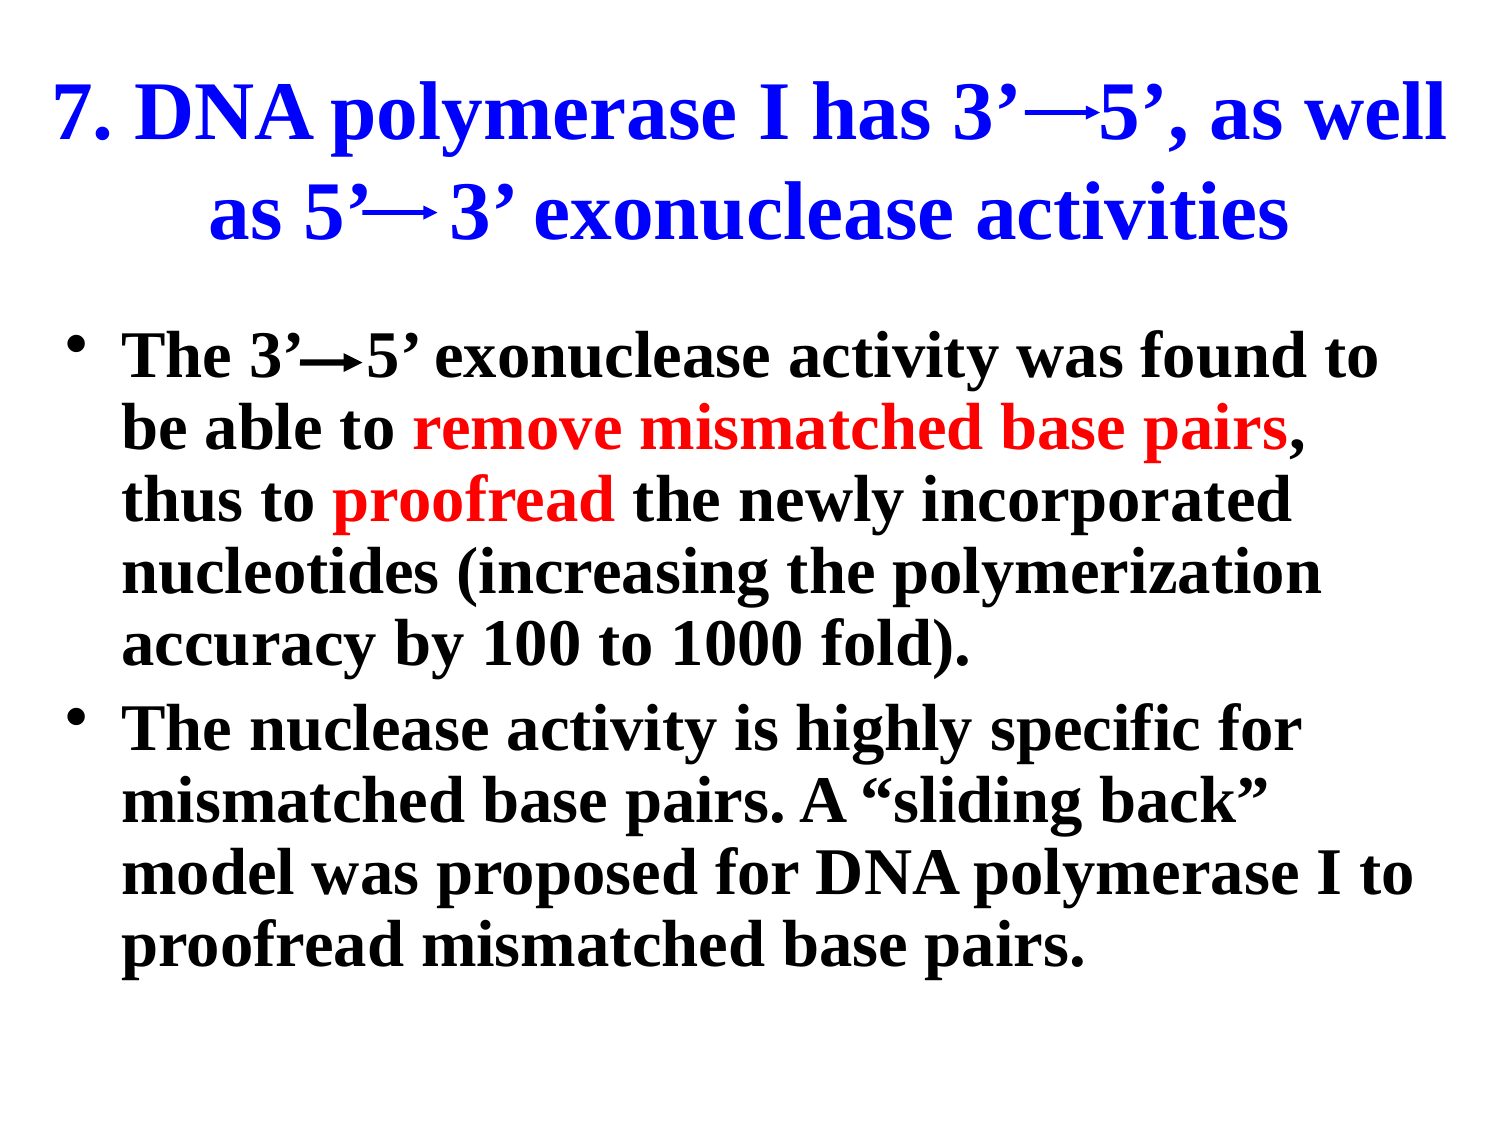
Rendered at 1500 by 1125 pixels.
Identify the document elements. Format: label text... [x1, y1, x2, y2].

list The 3’ 5’ exonuclease activity was found to be able to remove mismatched base pairs, thus to proofread the newly incorporated nucleotides (increasing the polymerization accuracy by 100 to 1000 fold). The nuclease activity is highly specific for mismatched base pairs. A “sliding back” model was proposed for DNA polymerase I to proofread mismatched base pairs. [49, 312, 1456, 1087]
text_box [362, 206, 438, 219]
text_box [1024, 106, 1100, 119]
text_box [299, 356, 363, 369]
title 7. DNA polymerase I has 3’ 5’, as well as 5’ 3’ exonuclease activities [0, 62, 1500, 251]
